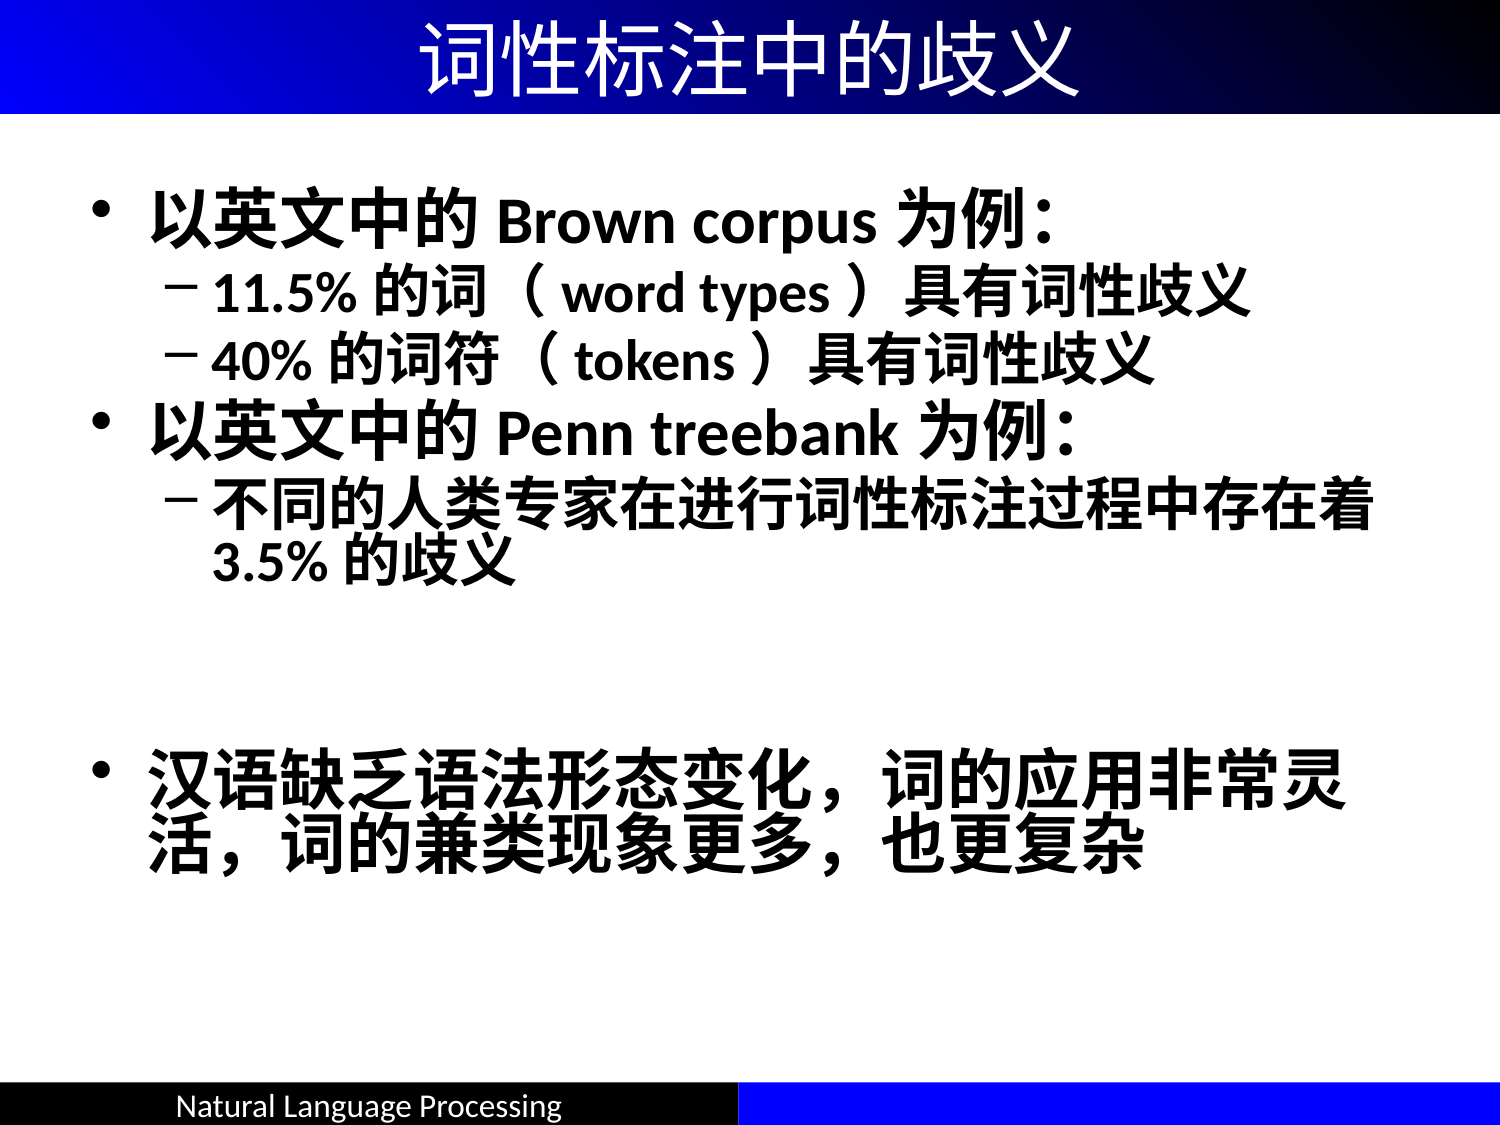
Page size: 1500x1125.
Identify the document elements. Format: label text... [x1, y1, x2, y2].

title 词性标注中的歧义 [0, 0, 1500, 115]
list 以英文中的Brown corpus为例： 11.5%的词（word types）具有词性歧义 40%的词符（tokens）具有词性歧义 以英文中的Penn treebank为例： 不同的人类专家在进行词性标注过程中存在着3.5%的歧义 汉语缺乏语法形态变化，词的应用非常灵活，词的兼类现象更多，也更复杂 [74, 184, 1426, 1006]
